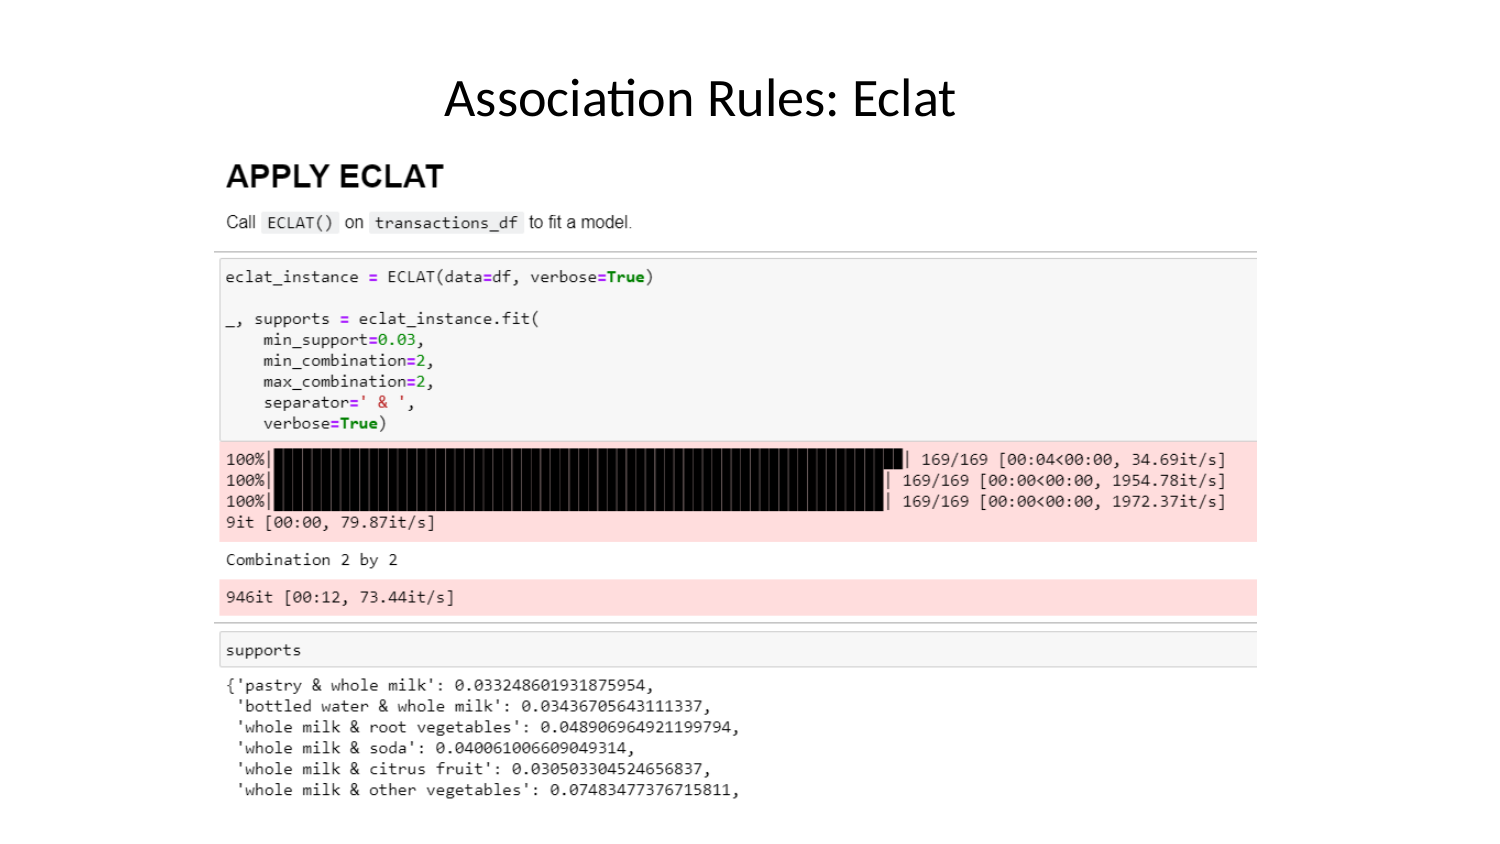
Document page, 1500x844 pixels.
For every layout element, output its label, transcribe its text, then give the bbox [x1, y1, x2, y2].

picture [214, 148, 1257, 804]
title Association Rules: Eclat [149, 62, 1265, 203]
